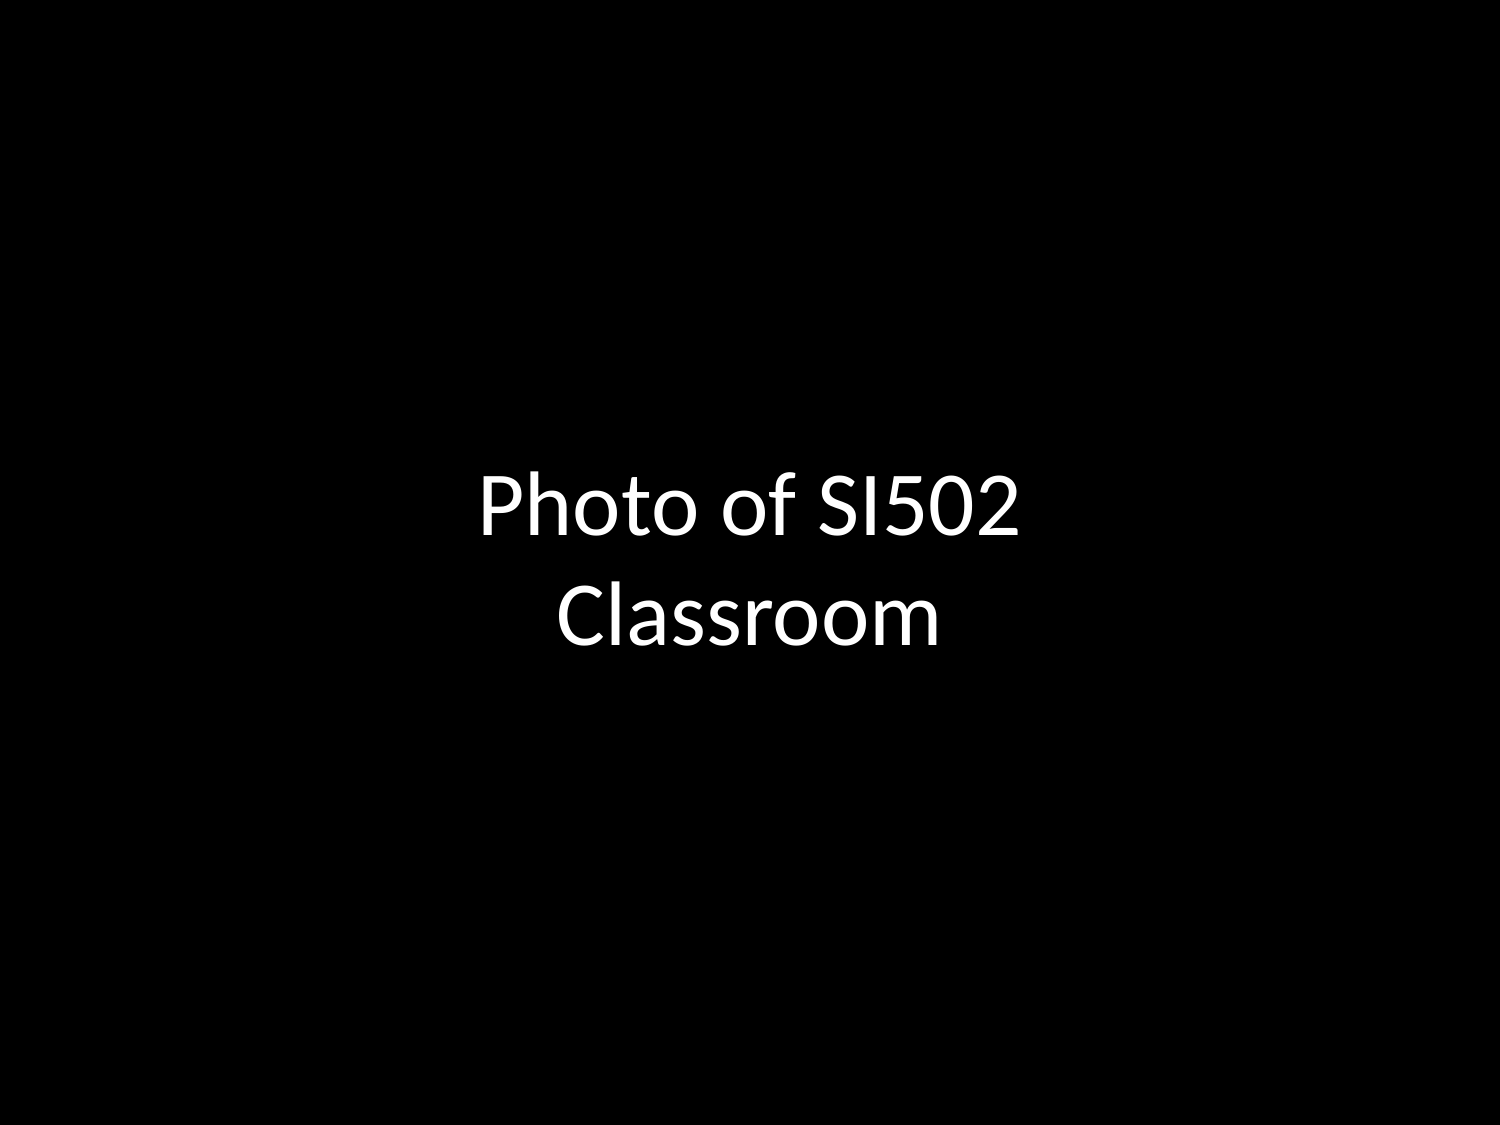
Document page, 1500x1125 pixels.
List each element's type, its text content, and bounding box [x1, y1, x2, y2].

title Photo of SI502 Classroom [75, 45, 1425, 1063]
